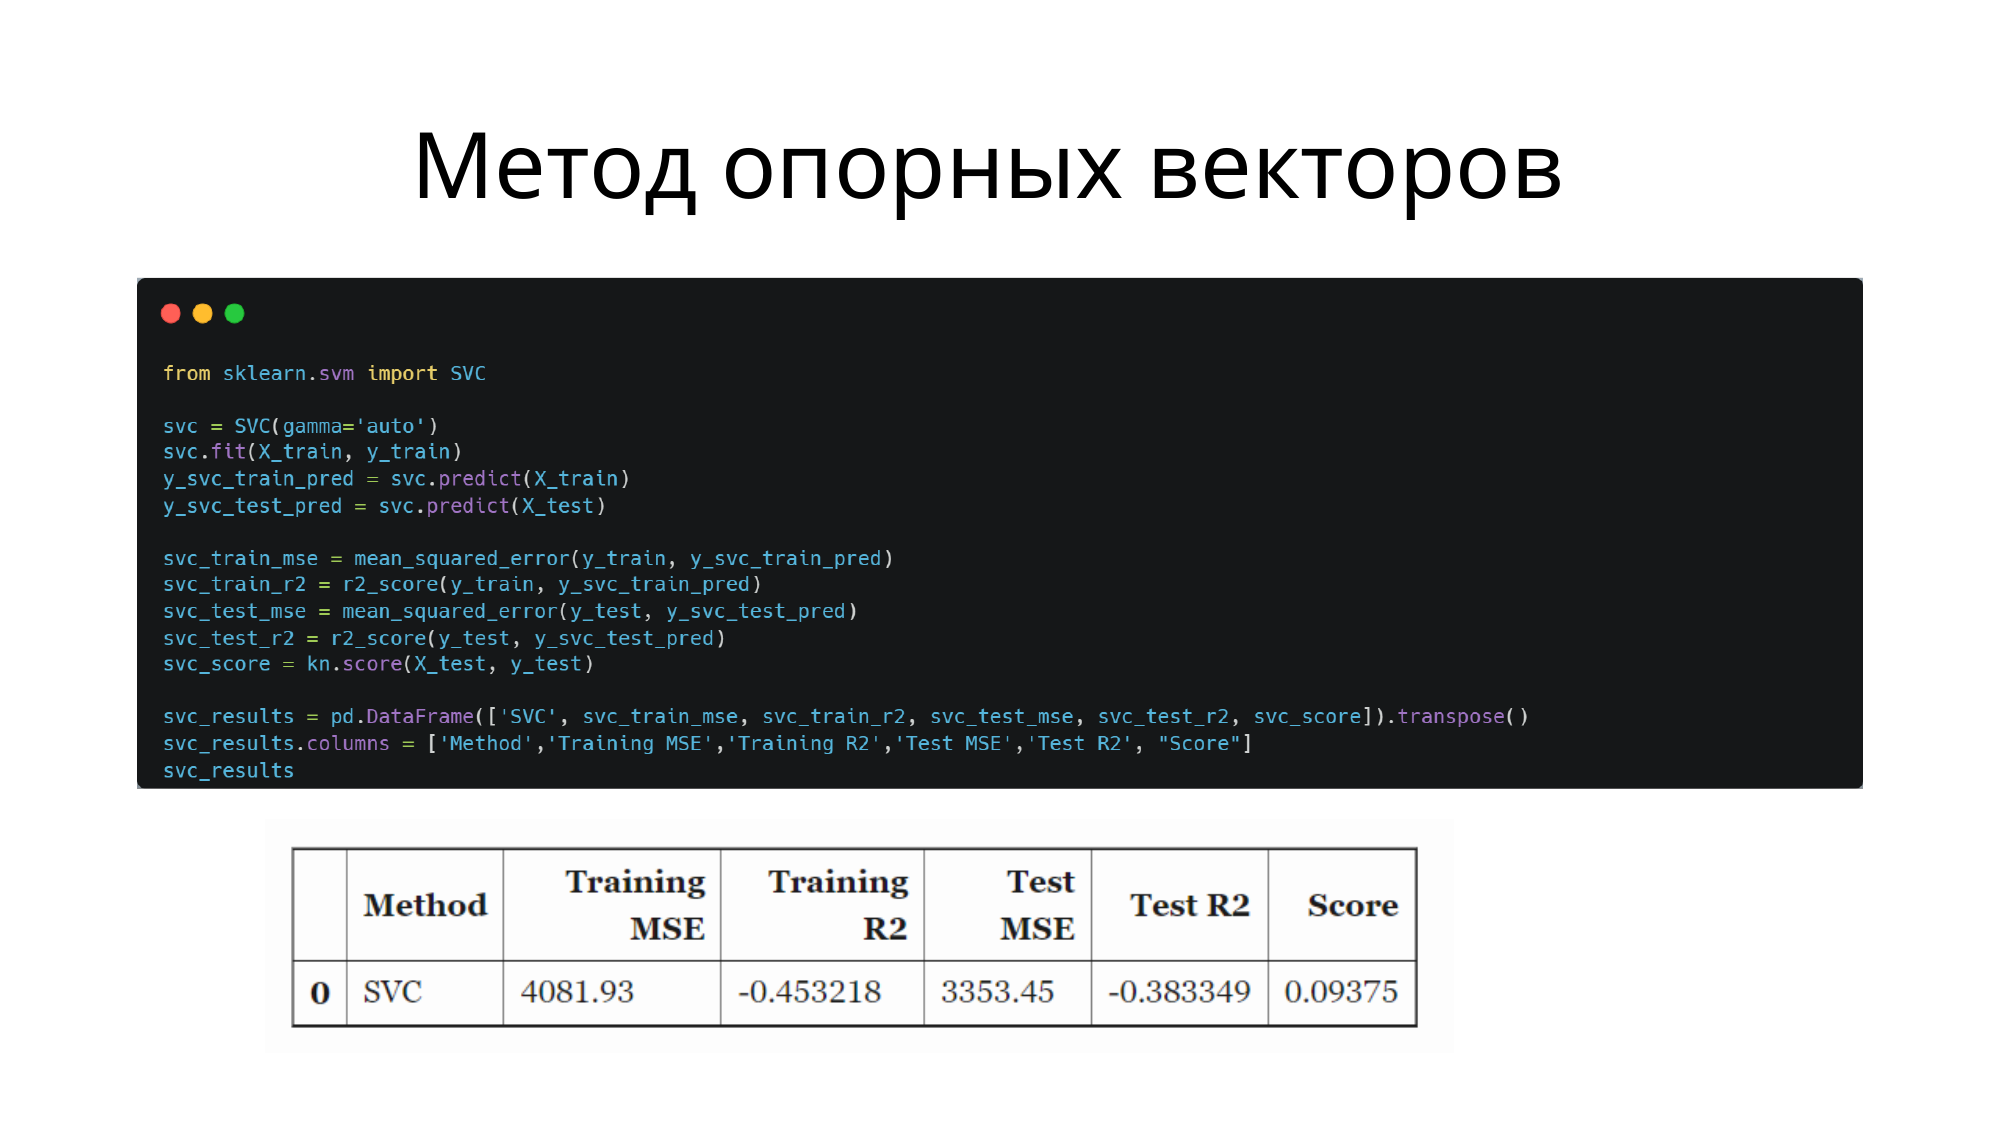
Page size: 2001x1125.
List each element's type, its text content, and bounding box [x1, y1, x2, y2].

title Метод опорных векторов [137, 59, 1863, 277]
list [137, 277, 1863, 789]
picture [265, 819, 1454, 1053]
